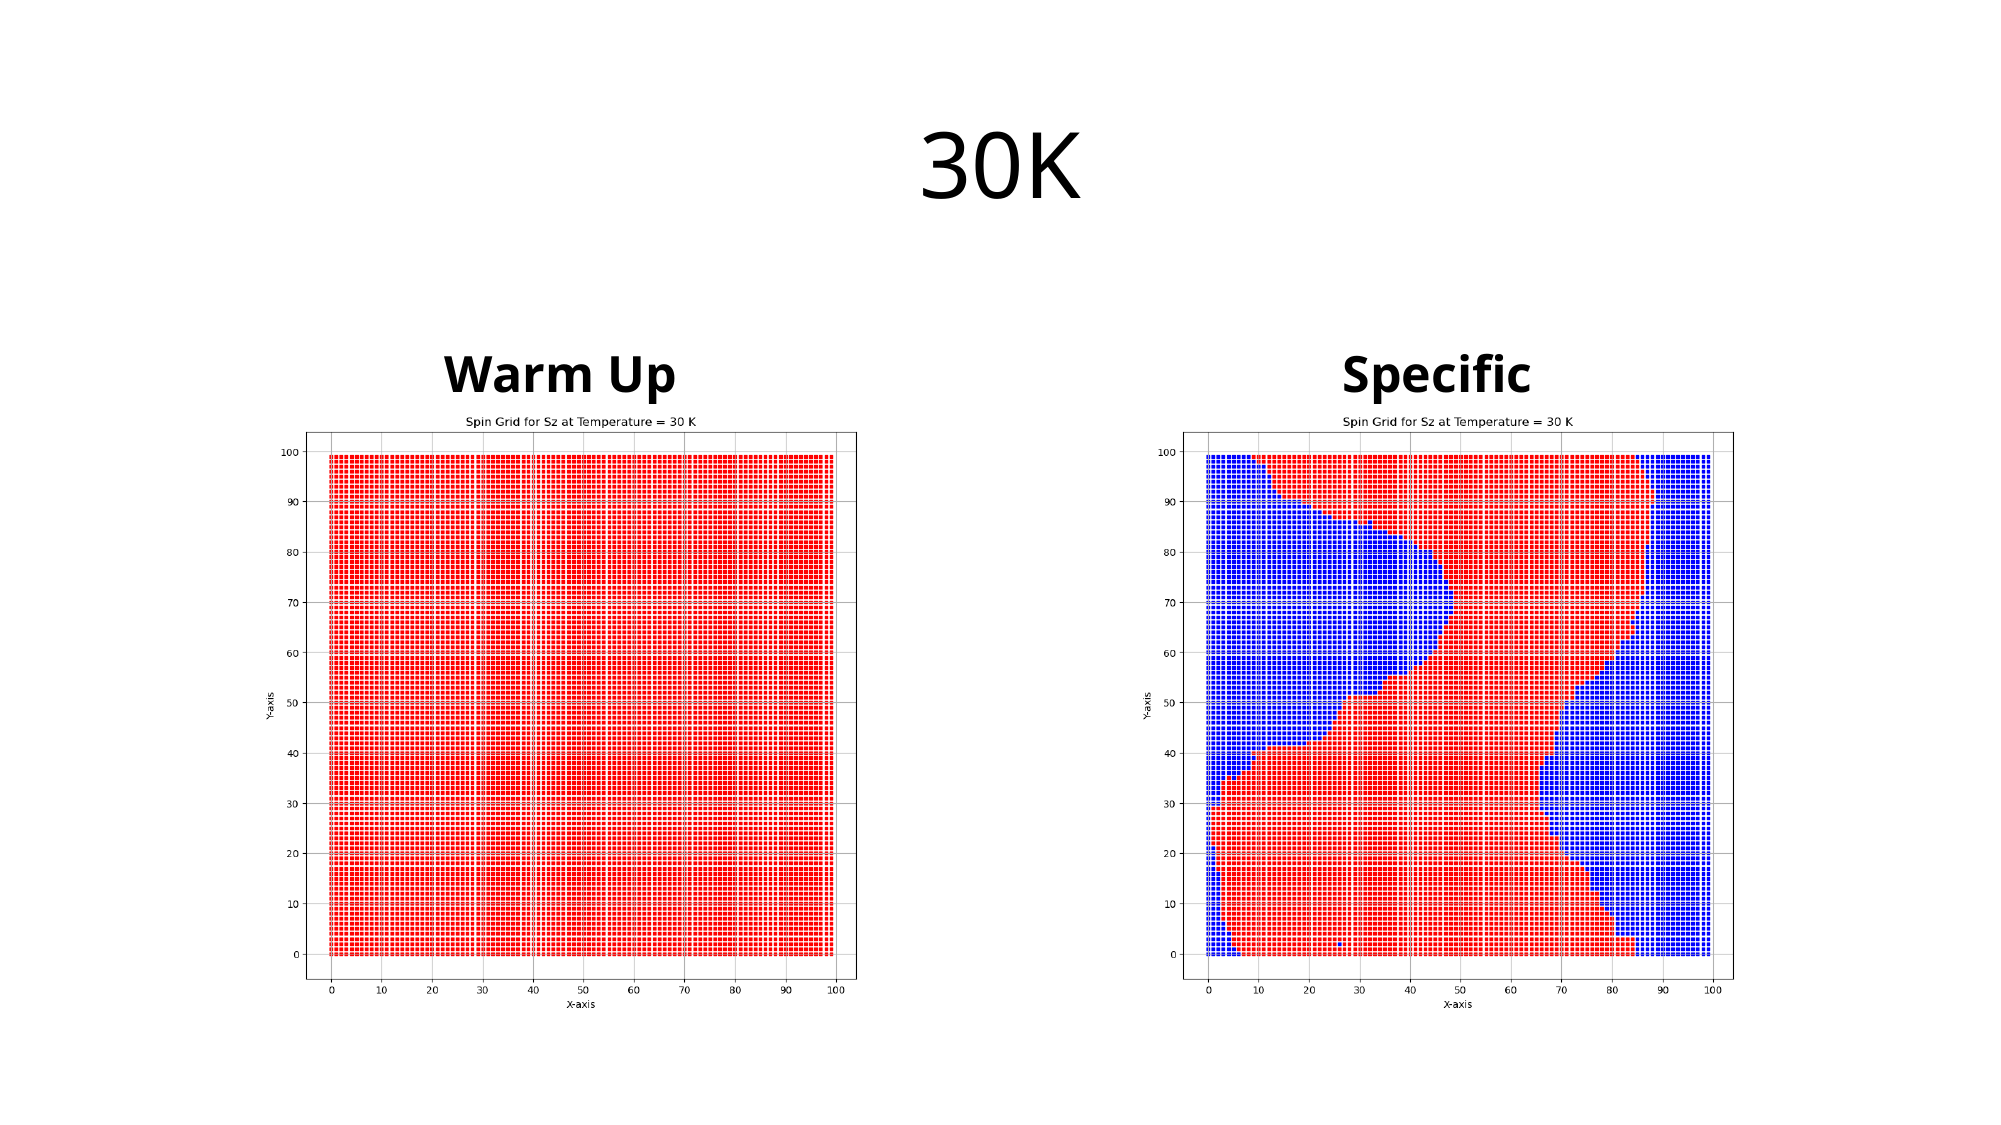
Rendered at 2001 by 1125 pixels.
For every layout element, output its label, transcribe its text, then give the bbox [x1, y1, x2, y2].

title 30K [137, 59, 1863, 278]
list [259, 410, 863, 1016]
list Specific [1012, 275, 1863, 411]
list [1135, 410, 1740, 1016]
list Warm Up [137, 275, 984, 411]
